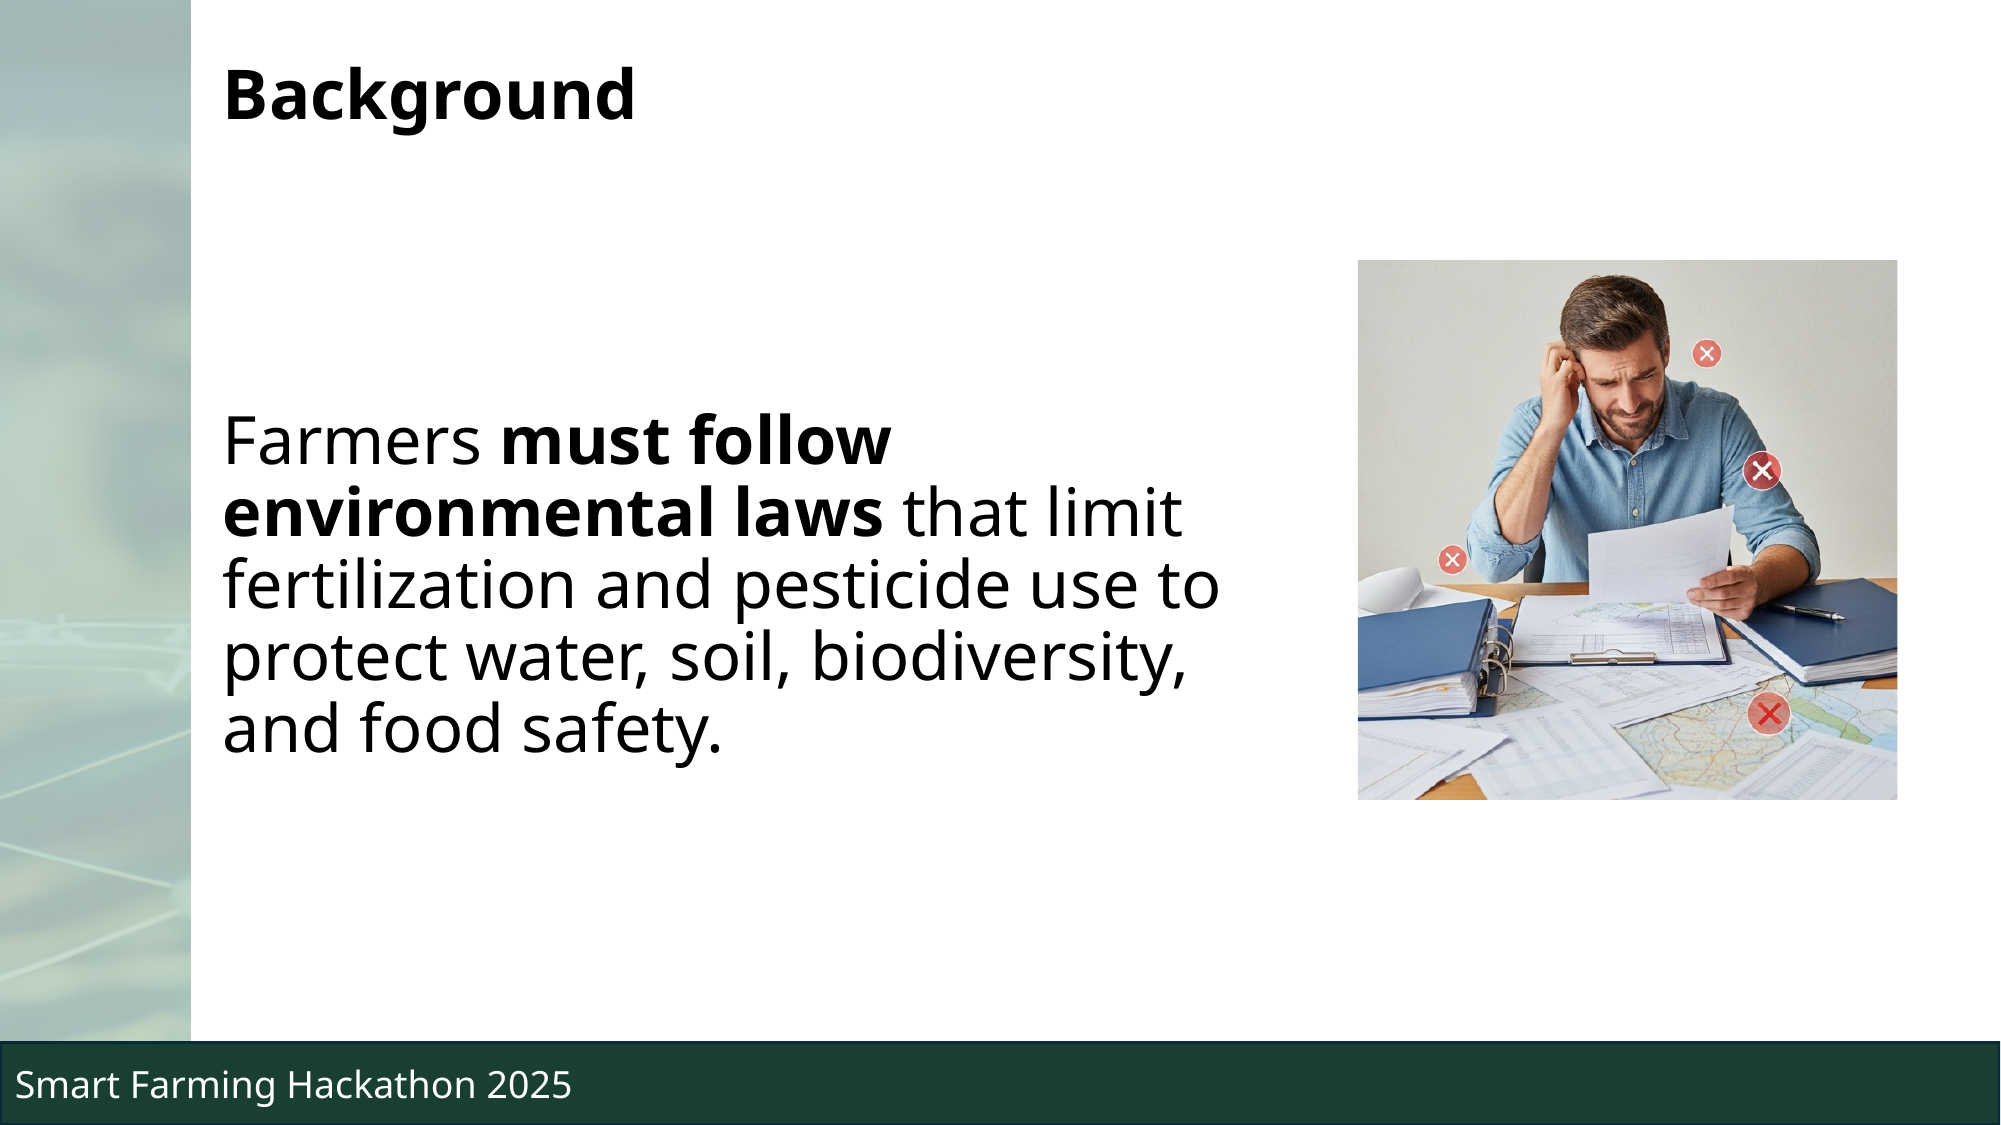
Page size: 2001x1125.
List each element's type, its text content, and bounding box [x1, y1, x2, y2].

list Farmers must follow environmental laws that limit fertilization and pesticide use to protect water, soil, biodiversity, and food safety. [207, 205, 1323, 920]
picture [1357, 259, 1898, 800]
title Background [207, 52, 1933, 143]
